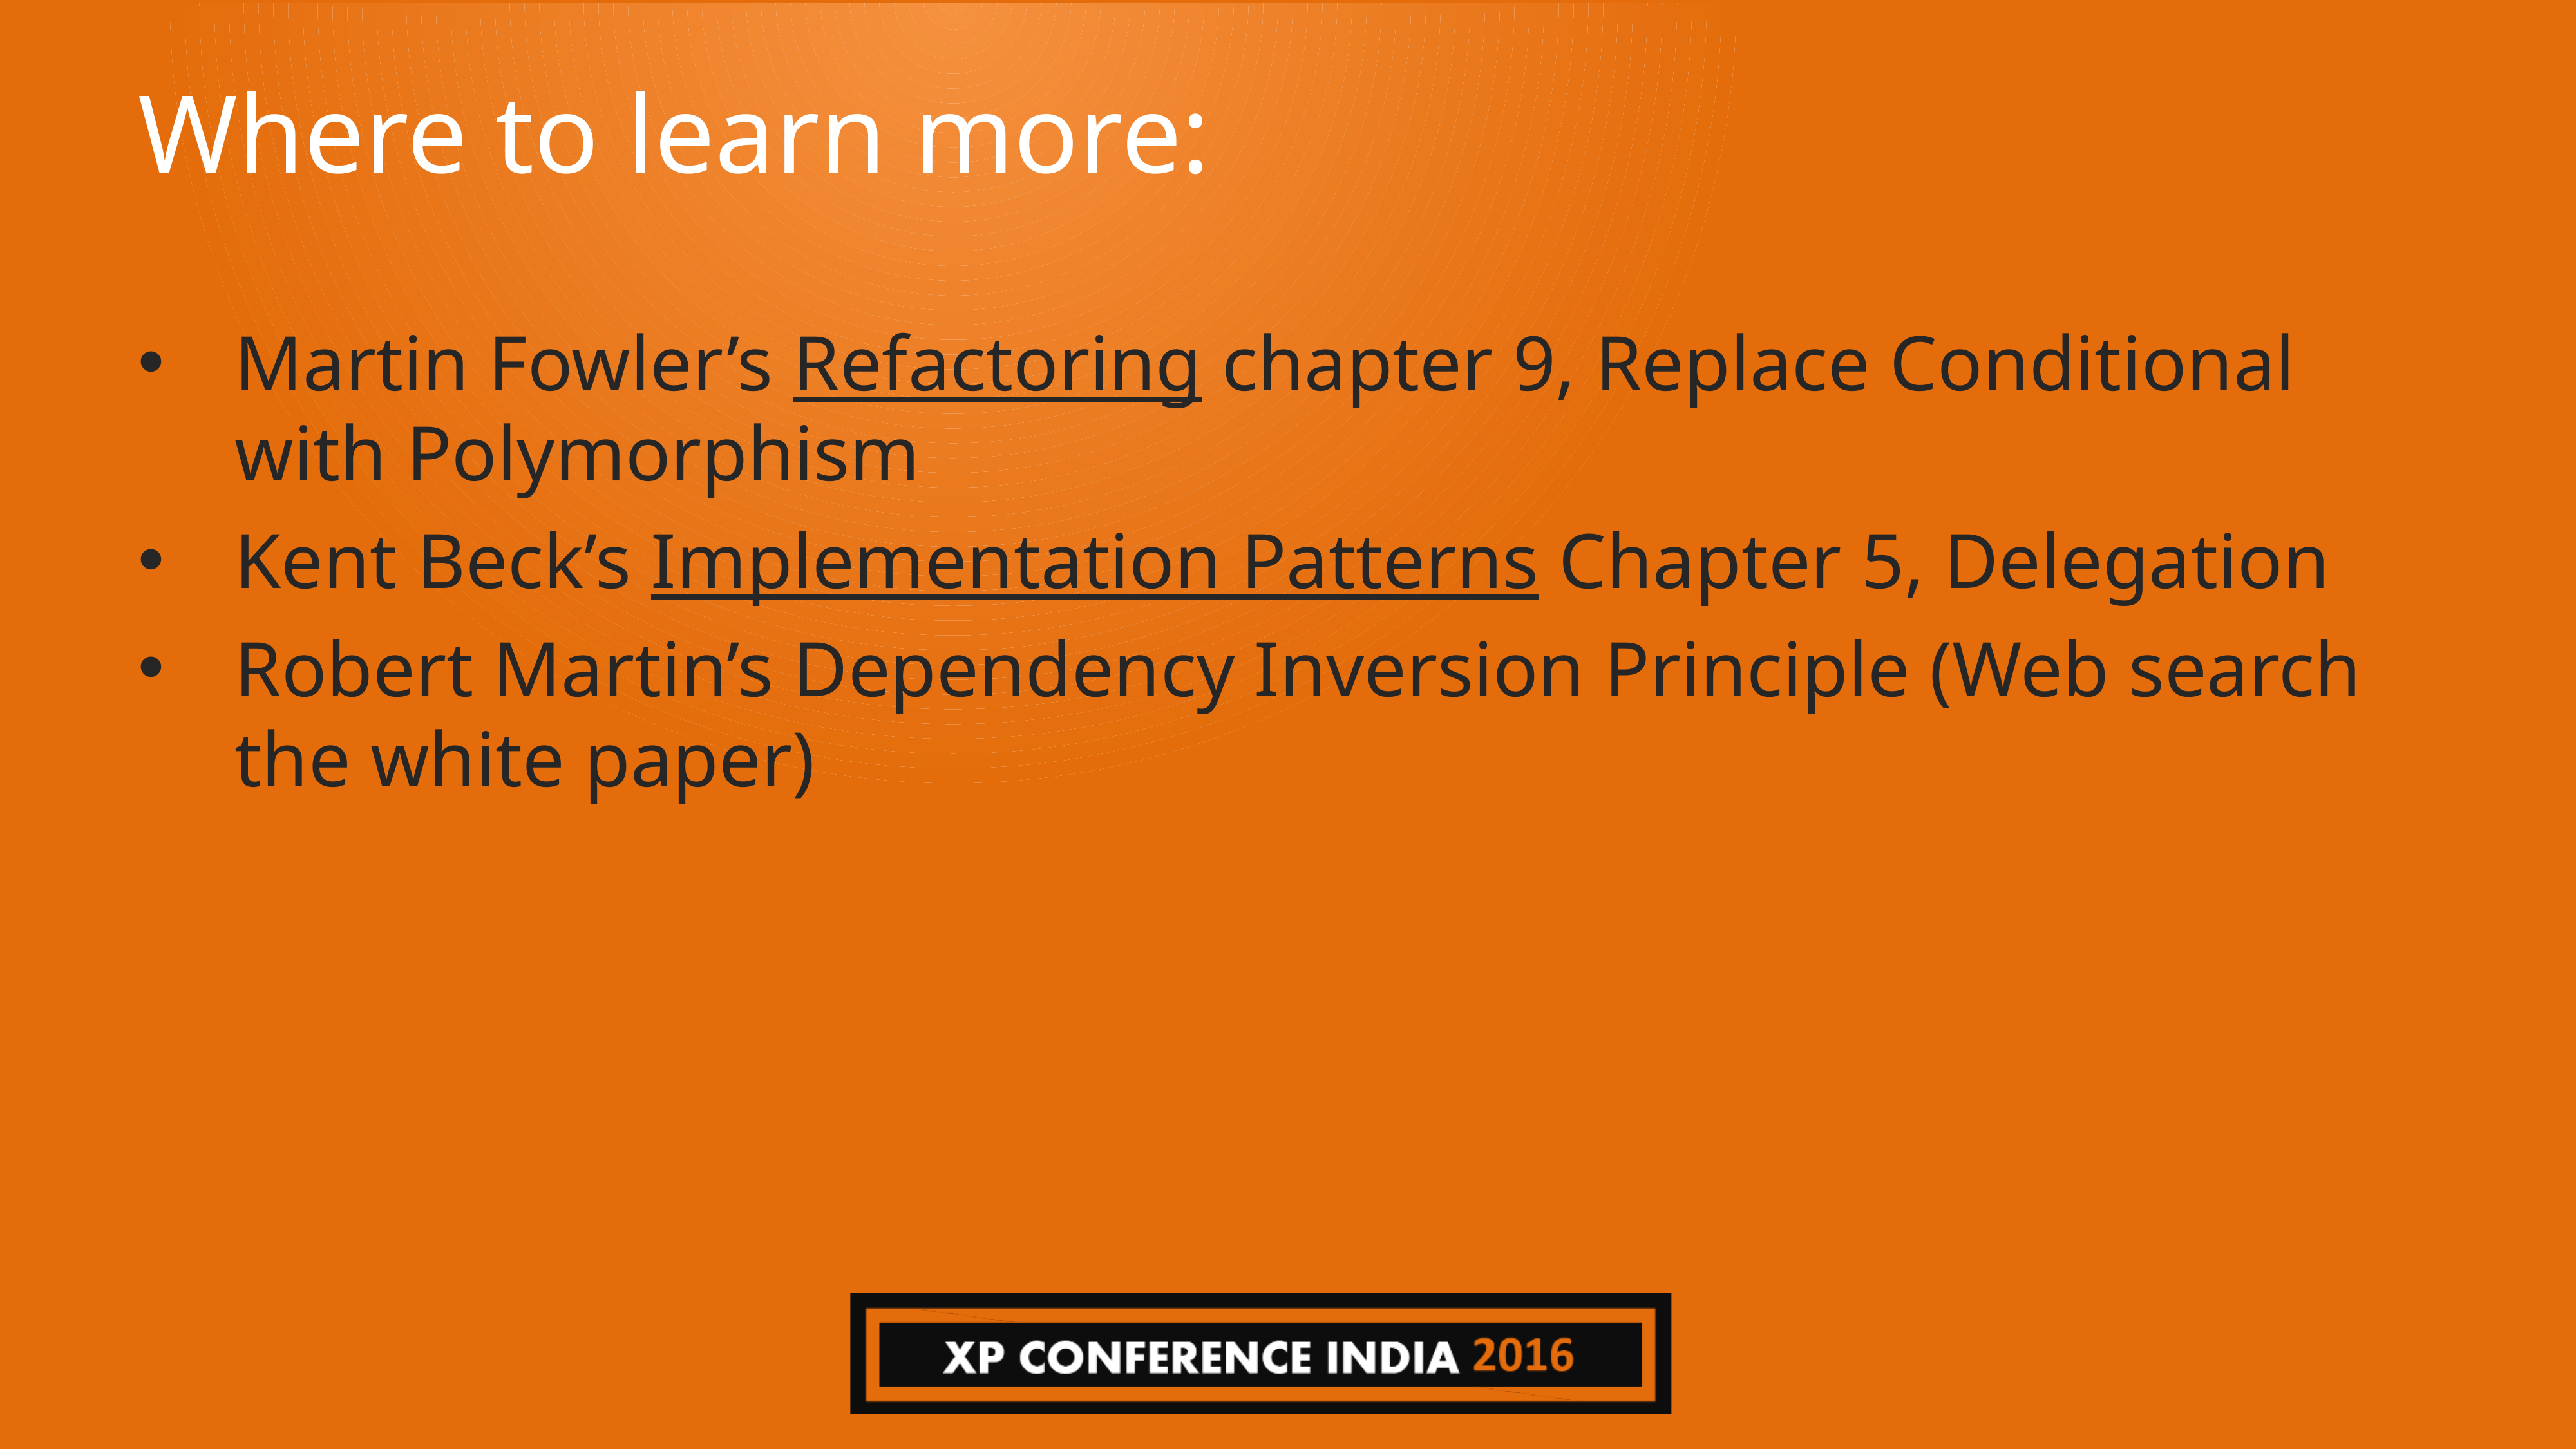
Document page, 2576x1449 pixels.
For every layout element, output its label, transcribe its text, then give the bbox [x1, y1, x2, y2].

list Martin Fowler’s Refactoring chapter 9, Replace Conditional with Polymorphism Kent Beck’s Implementation Patterns Chapter 5, Delegation Robert Martin’s Dependency Inversion Principle (Web search the white paper) [128, 305, 2394, 1258]
picture [850, 1293, 1672, 1414]
title Where to learn more: [128, 8, 2448, 252]
